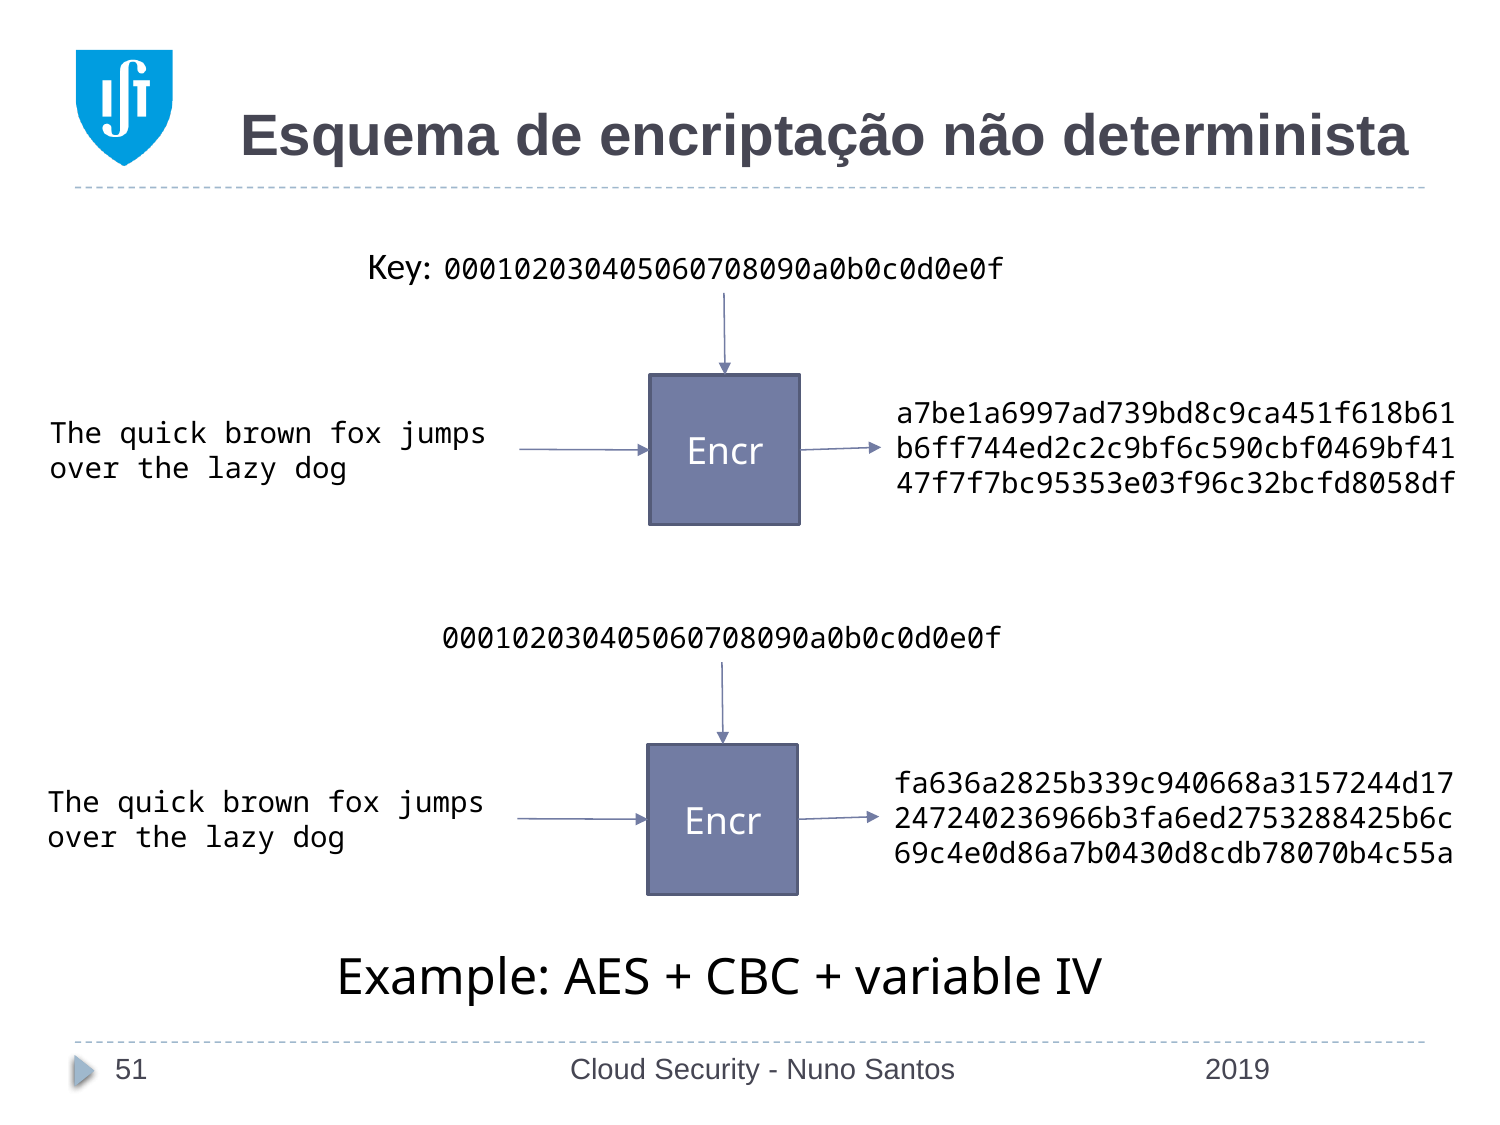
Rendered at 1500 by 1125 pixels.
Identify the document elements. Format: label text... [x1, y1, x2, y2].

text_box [799, 447, 901, 451]
text_box Example: AES + CBC + variable IV [321, 937, 1118, 1013]
text_box a7be1a6997ad739bd8c9ca451f618b61 b6ff744ed2c2c9bf6c590cbf0469bf41 47f7f7bc95353e03f96c32bcfd8058df [881, 387, 1471, 508]
text_box 000102030405060708090a0b0c0d0e0f [448, 243, 1019, 293]
text_box Key: [353, 234, 448, 295]
text_box The quick brown fox jumps over the lazy dog [34, 407, 520, 492]
text_box fa636a2825b339c940668a3157244d17 247240236966b3fa6ed2753288425b6c 69c4e0d86a7b0430d8cdb78070b4c55a [879, 756, 1469, 877]
text_box Encr [646, 743, 799, 896]
text_box The quick brown fox jumps over the lazy dog [32, 776, 518, 861]
picture [68, 42, 179, 175]
footer Cloud Security - Nuno Santos [475, 1042, 1051, 1103]
text_box 000102030405060708090a0b0c0d0e0f [427, 612, 1017, 663]
title Esquema de encriptação não determinista [179, 37, 1425, 175]
text_box Encr [648, 373, 801, 526]
slide_number 51 [100, 1042, 426, 1103]
slide_number 2019 [1051, 1042, 1426, 1103]
